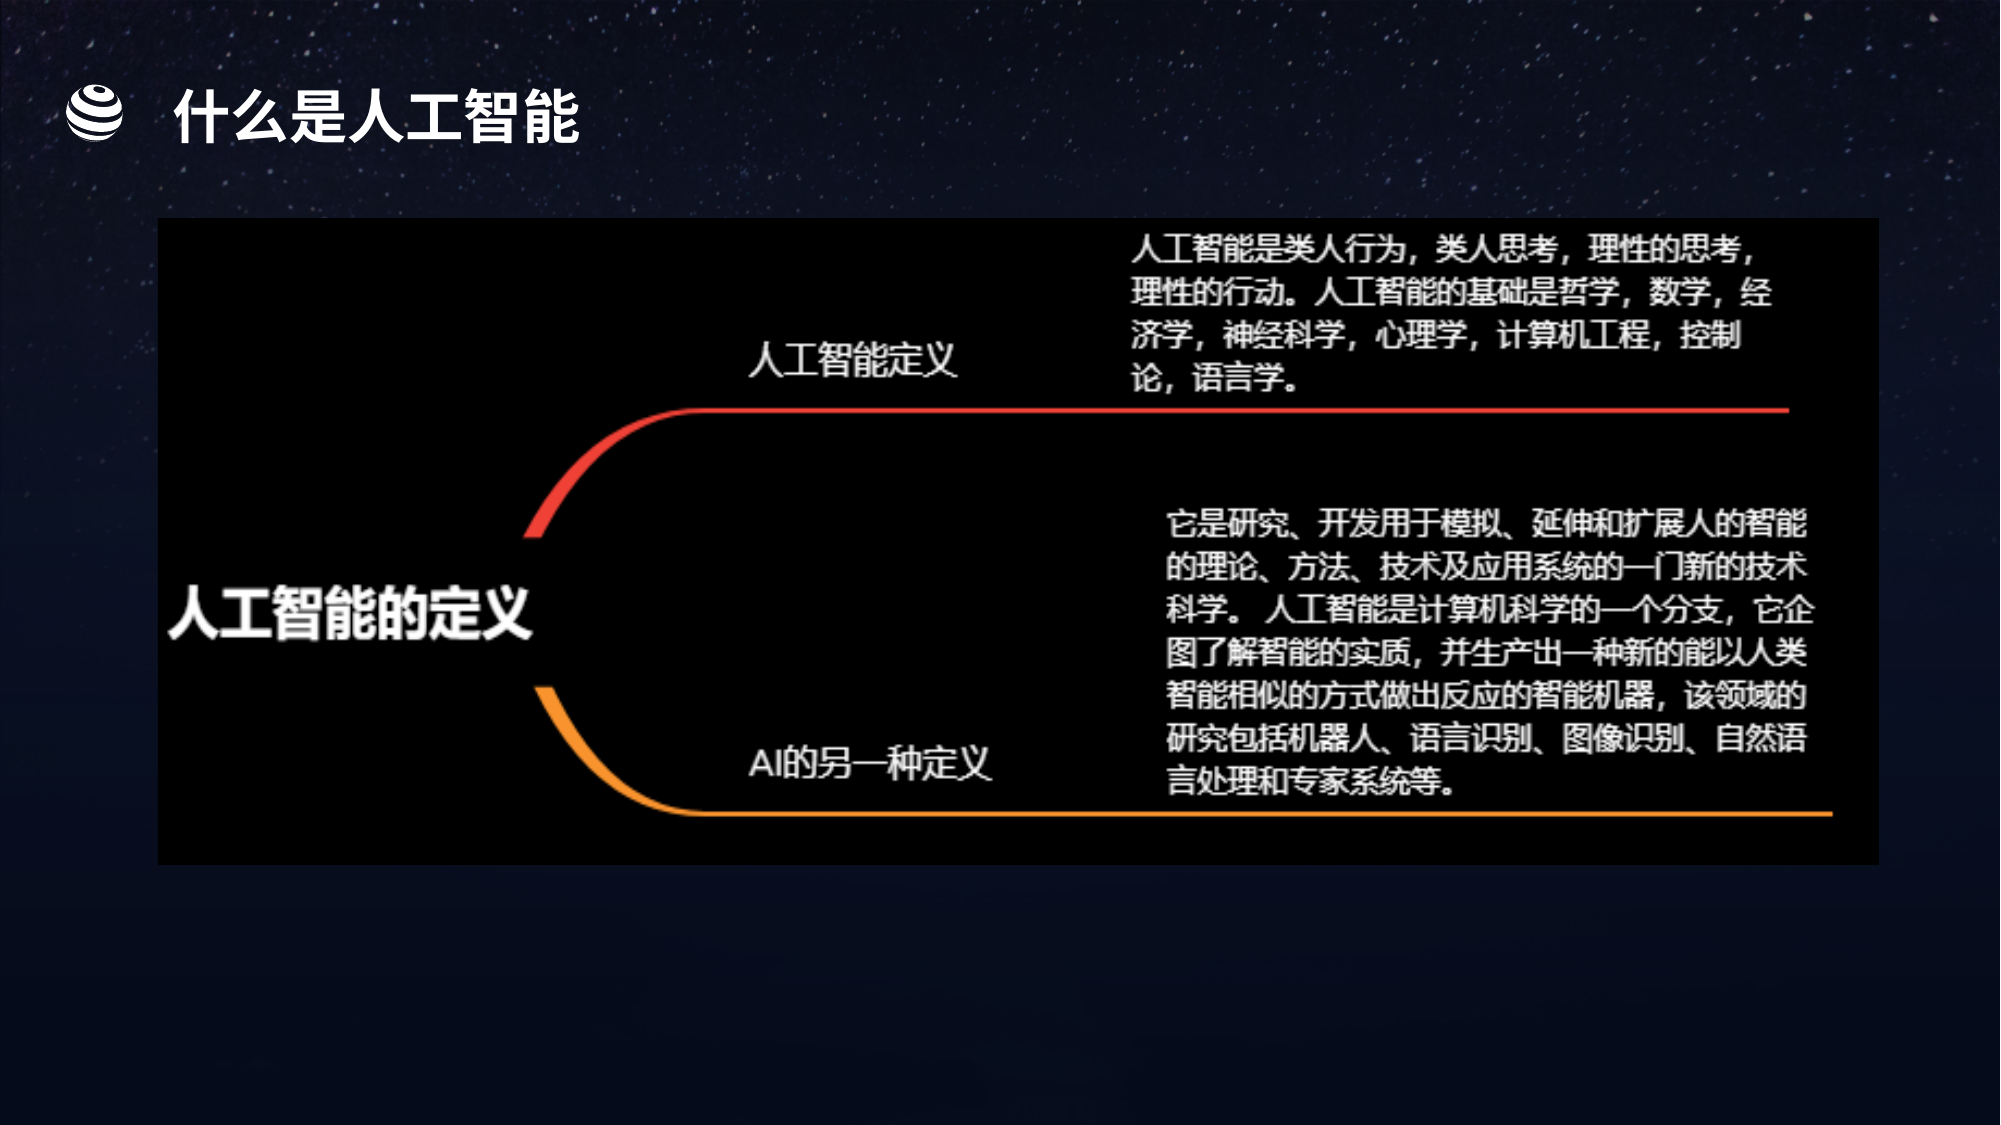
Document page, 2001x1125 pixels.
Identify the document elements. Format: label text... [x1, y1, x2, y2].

text_box 什么是人工智能 [157, 72, 640, 159]
picture [0, 0, 2000, 1125]
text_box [65, 84, 123, 142]
